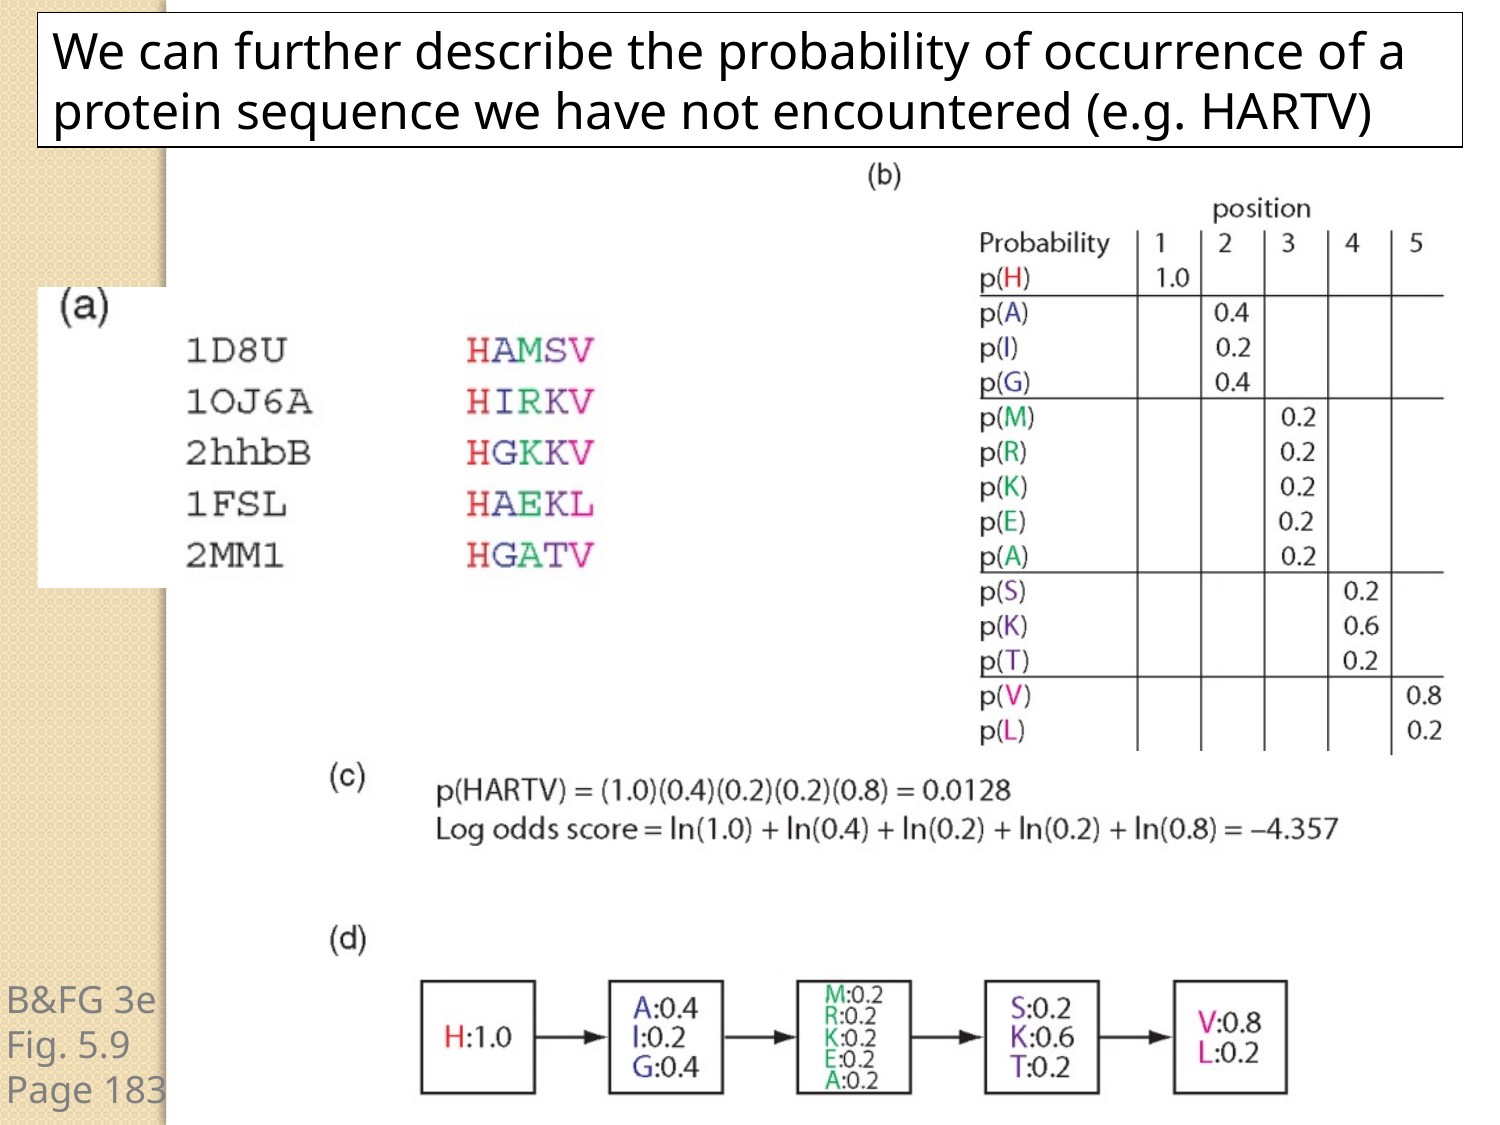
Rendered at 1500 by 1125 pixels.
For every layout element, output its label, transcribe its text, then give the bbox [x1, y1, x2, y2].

picture [37, 287, 632, 588]
text_box We can further describe the probability of occurrence of a protein sequence we have not encountered (e.g. HARTV) [37, 12, 1463, 148]
text_box B&FG 3e Fig. 5.9 Page 183 [0, 968, 183, 1119]
picture [312, 149, 1478, 1113]
